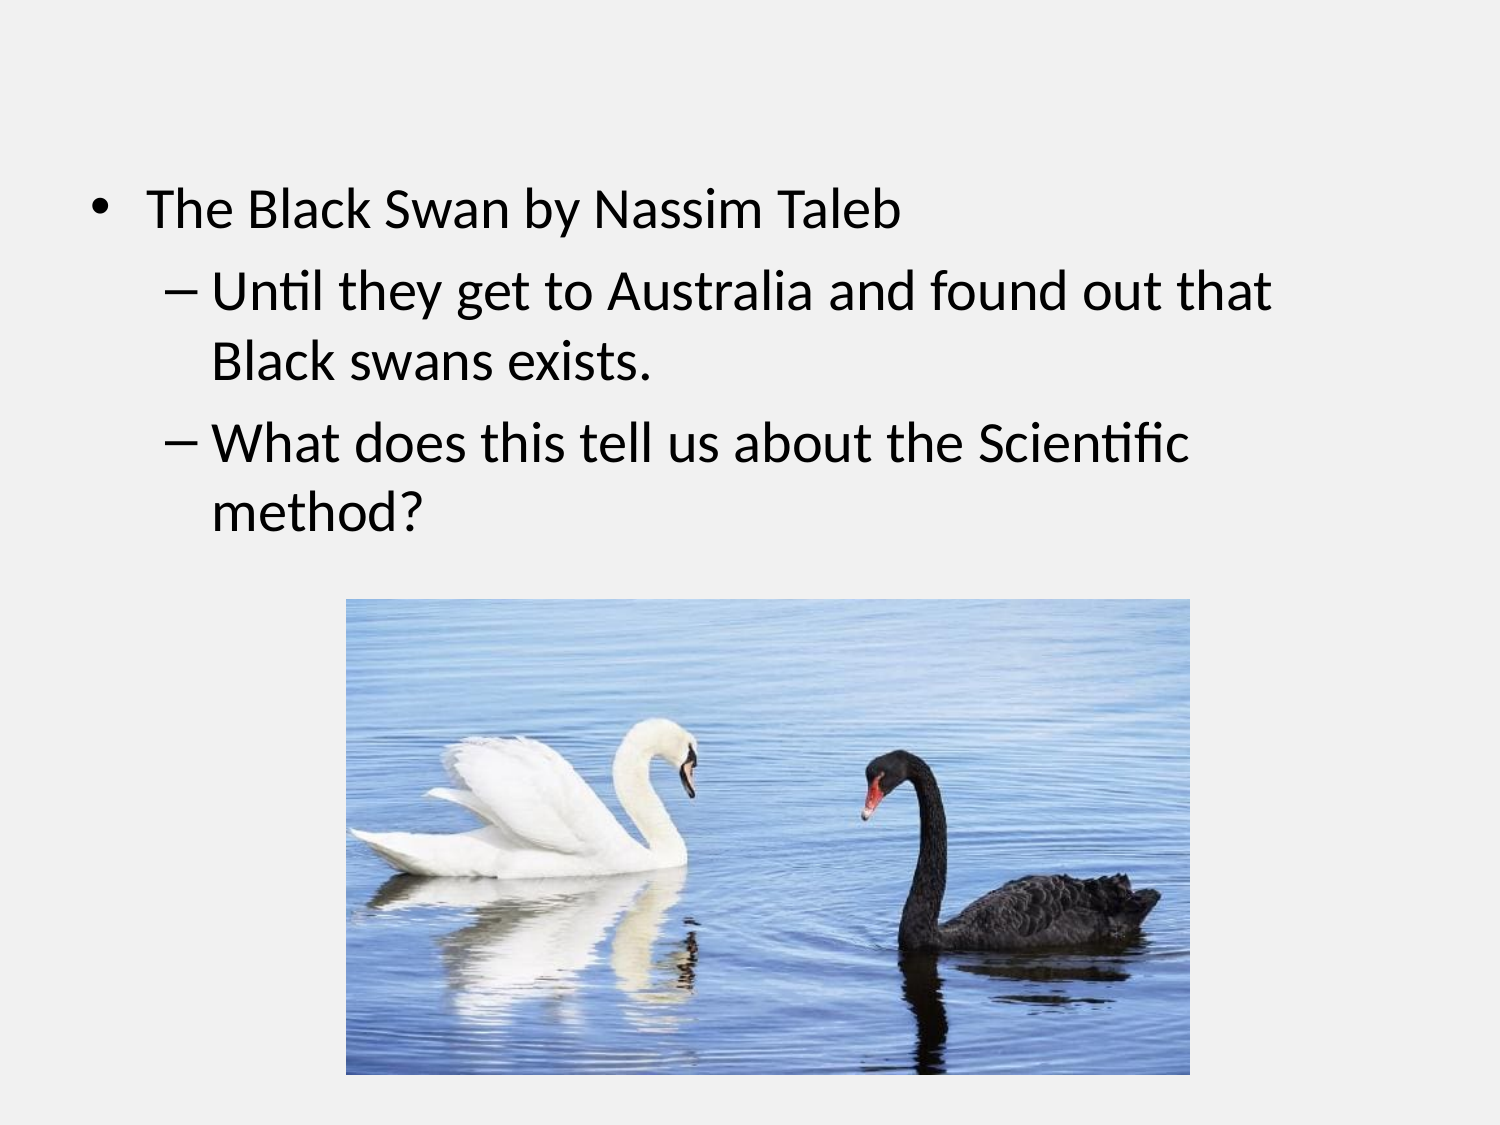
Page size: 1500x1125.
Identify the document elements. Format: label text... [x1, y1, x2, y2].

list The Black Swan by Nassim Taleb Until they get to Australia and found out that Black swans exists. What does this tell us about the Scientific method? [75, 163, 1425, 906]
picture [346, 599, 1190, 1075]
